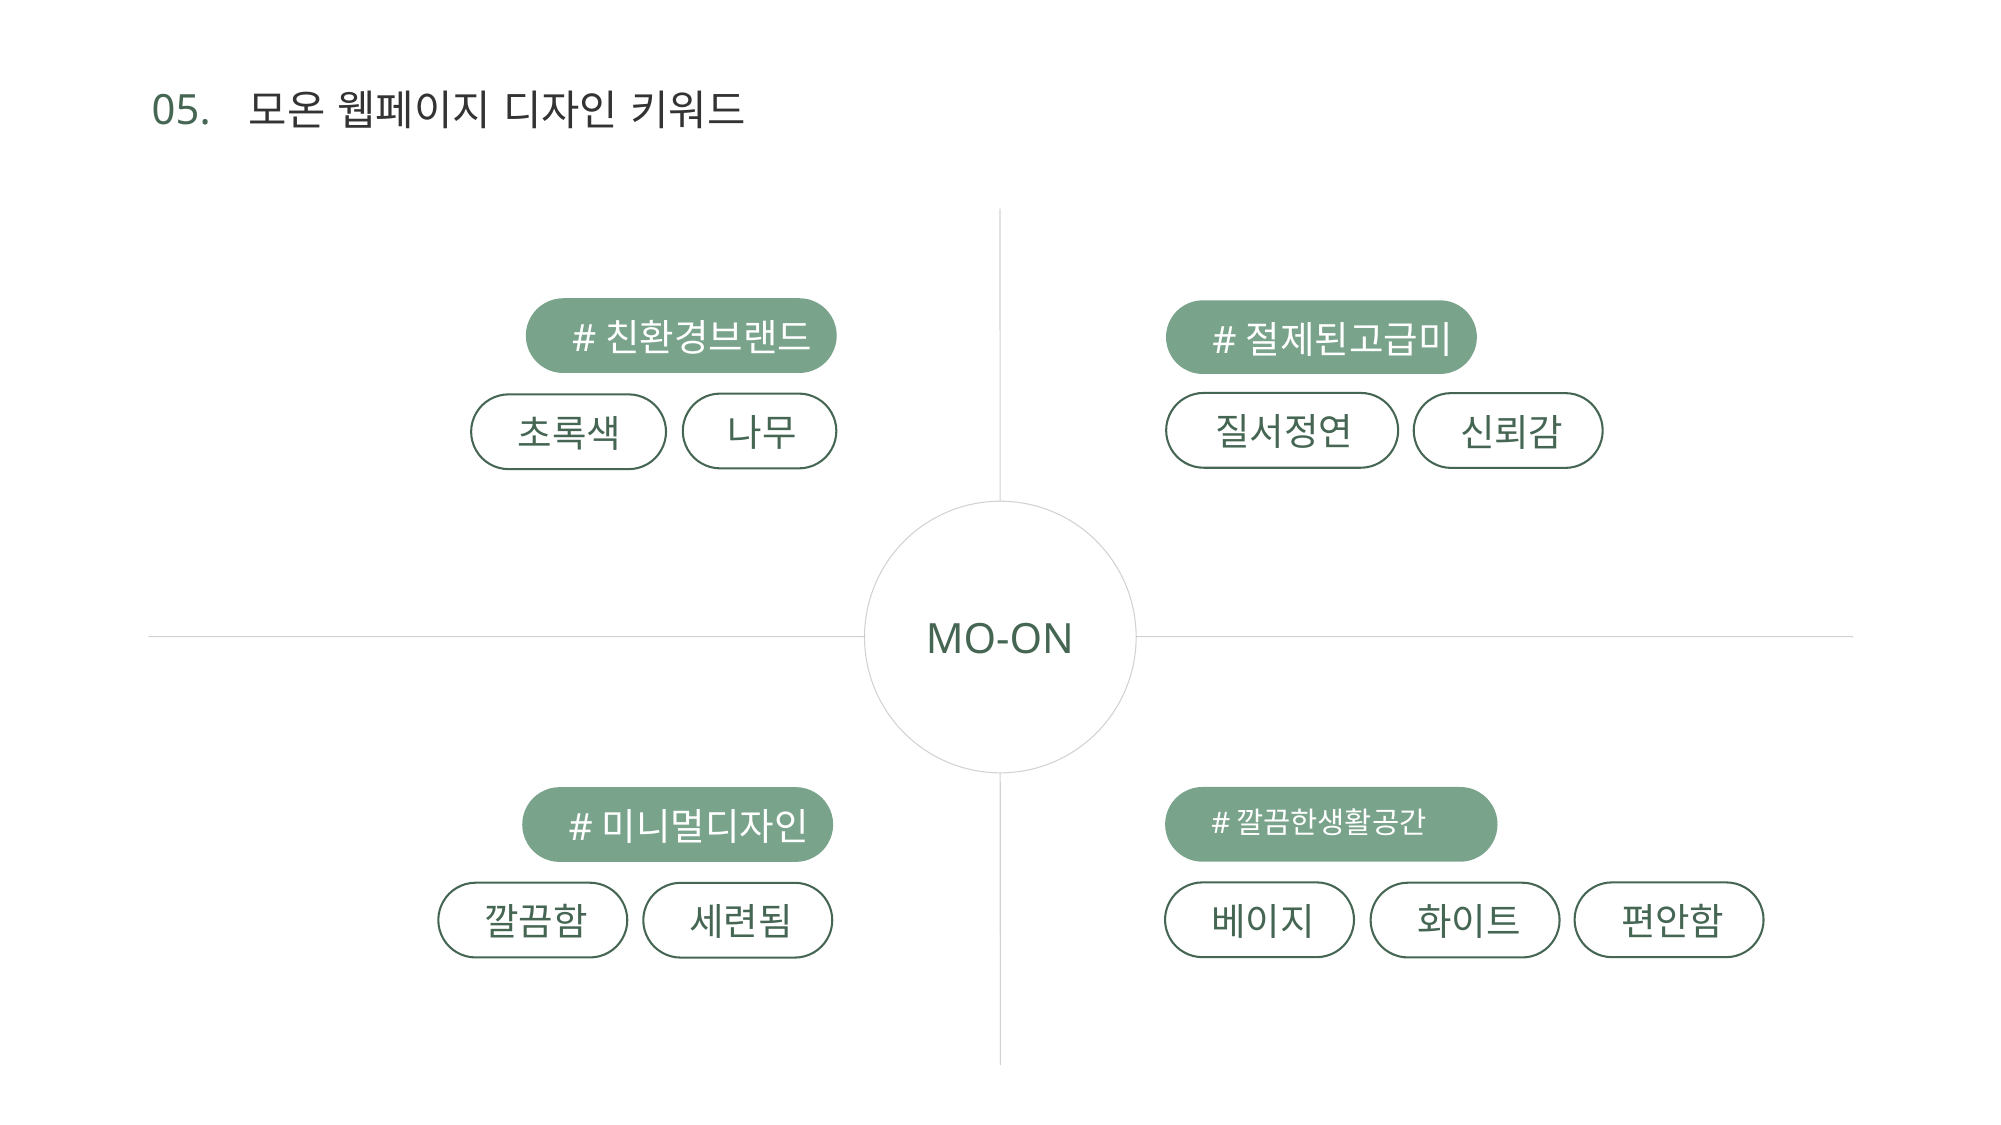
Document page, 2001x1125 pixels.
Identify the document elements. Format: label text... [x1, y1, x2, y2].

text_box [1383, 882, 1574, 962]
text_box 모온 웹페이지 디자인 키워드 [248, 83, 746, 134]
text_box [1165, 300, 1477, 380]
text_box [1413, 393, 1603, 473]
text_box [471, 394, 689, 474]
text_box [1574, 882, 1764, 962]
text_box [522, 787, 834, 867]
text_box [1166, 392, 1443, 472]
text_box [682, 393, 900, 473]
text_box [643, 882, 871, 962]
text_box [861, 501, 1139, 773]
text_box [438, 882, 628, 962]
text_box 05. [151, 82, 212, 133]
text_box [1165, 882, 1383, 962]
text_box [1165, 786, 1498, 866]
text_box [525, 298, 837, 378]
